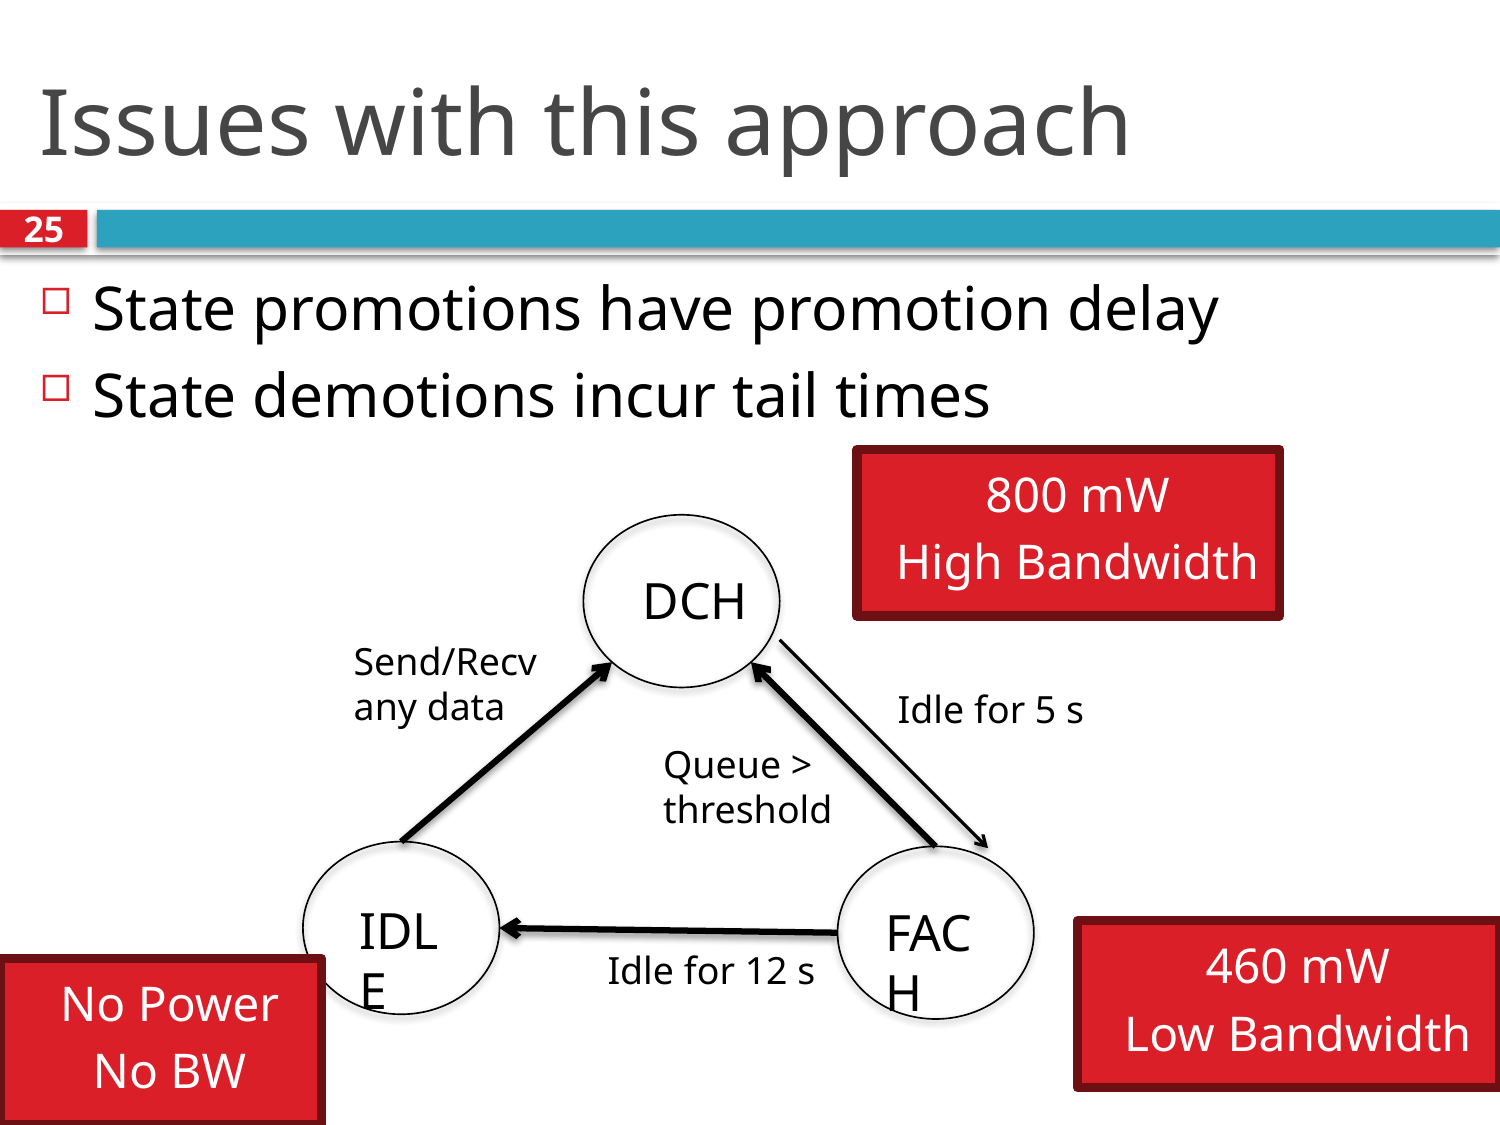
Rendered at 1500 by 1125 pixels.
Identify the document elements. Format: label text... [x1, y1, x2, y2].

text_box Idle for 5 s [993, 679, 1100, 739]
text_box [582, 513, 772, 689]
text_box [400, 661, 613, 842]
list State promotions have promotion delay State demotions incur tail times [24, 262, 1475, 1100]
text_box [0, 957, 322, 1125]
text_box Send/Recv any data [338, 630, 562, 736]
text_box DCH [627, 562, 780, 638]
text_box Queue > threshold [648, 733, 744, 838]
text_box Idle for 12 s [592, 942, 831, 1000]
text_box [499, 927, 838, 934]
text_box [302, 840, 501, 1000]
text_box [750, 661, 773, 847]
text_box IDLE [344, 892, 477, 1027]
slide_number 25 [0, 205, 88, 256]
title Issues with this approach [24, 37, 1475, 200]
text_box FACH [870, 893, 1023, 1029]
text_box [779, 639, 989, 849]
text_box [836, 858, 1035, 998]
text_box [856, 449, 1280, 617]
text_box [1077, 920, 1500, 1088]
